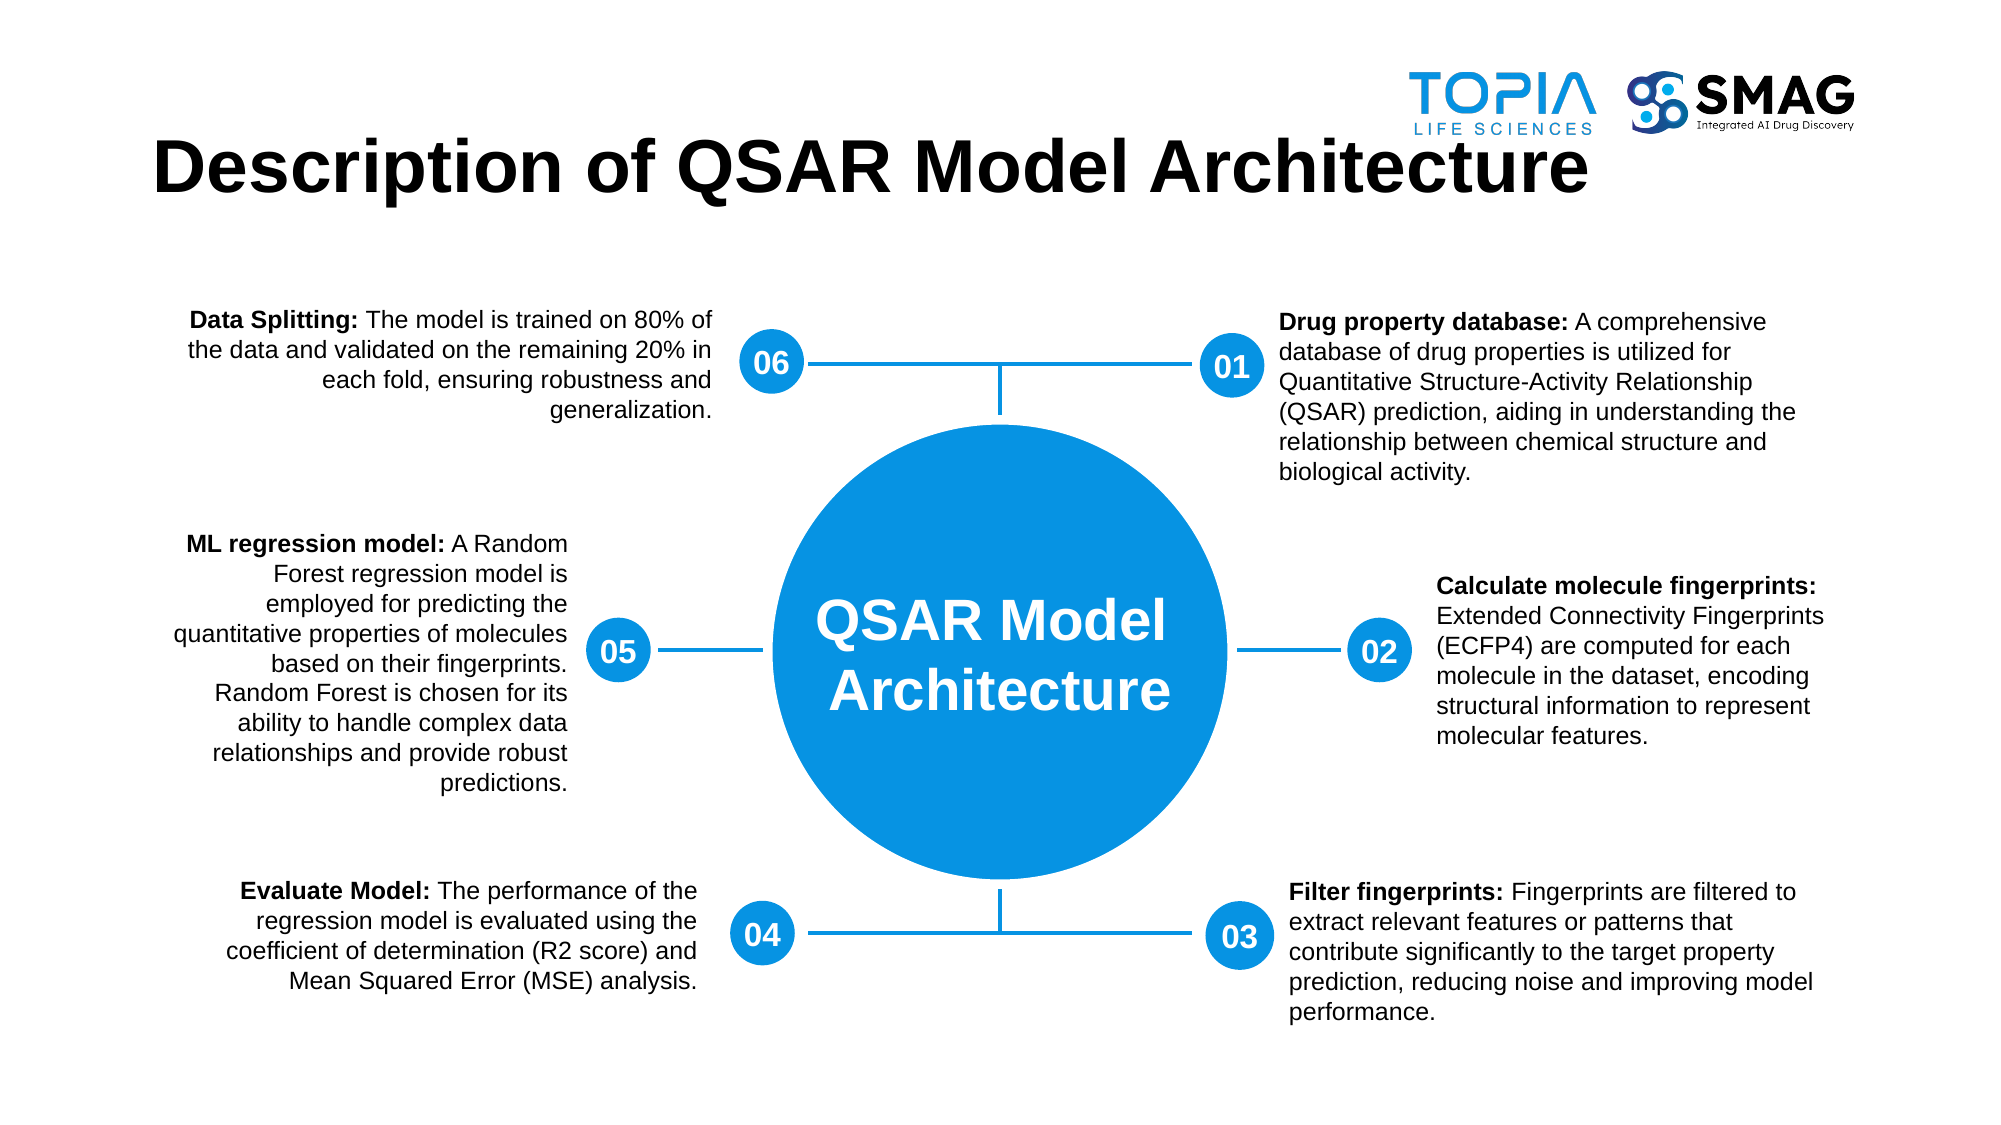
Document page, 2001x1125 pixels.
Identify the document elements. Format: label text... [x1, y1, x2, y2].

text_box QSAR Model Architecture [766, 651, 1234, 886]
text_box ML regression model: A Random Forest regression model is employed for predicting the quantitative properties of molecules based on their fingerprints. Random Forest is chosen for its ability to handle complex data relationships and provide robust predictions. [155, 519, 584, 805]
text_box Calculate molecule fingerprints: Extended Connectivity Fingerprints (ECFP4) are computed for each molecule in the dataset, encoding structural information to represent molecular features. [1421, 562, 1863, 757]
text_box [999, 364, 1193, 519]
text_box [807, 785, 999, 934]
title Description of QSAR Model Architecture [137, 59, 1863, 278]
text_box [807, 363, 1001, 519]
text_box 04 [729, 899, 796, 967]
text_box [1409, 69, 1855, 136]
text_box Drug property database: A comprehensive database of drug properties is utilized for Quantitative Structure-Activity Relationship (QSAR) prediction, aiding in understanding the relationship between chemical structure and biological activity. [1264, 298, 1863, 493]
text_box 03 [1204, 900, 1274, 971]
text_box QSAR Model Architecture [766, 418, 1234, 649]
text_box Data Splitting: The model is trained on 80% of the data and validated on the remaining 20% in each fold, ensuring robustness and generalization. [155, 295, 728, 431]
text_box 02 [1346, 616, 1413, 684]
text_box Evaluate Model: The performance of the regression model is evaluated using the coefficient of determination (R2 score) and Mean Squared Error (MSE) analysis. [173, 867, 714, 1002]
text_box [999, 785, 1193, 934]
text_box 01 [1198, 331, 1264, 399]
text_box Filter fingerprints: Fingerprints are filtered to extract relevant features or patterns that contribute significantly to the target property prediction, reducing noise and improving model performance. [1274, 868, 1855, 1033]
text_box 05 [585, 616, 652, 684]
text_box 06 [738, 328, 806, 395]
